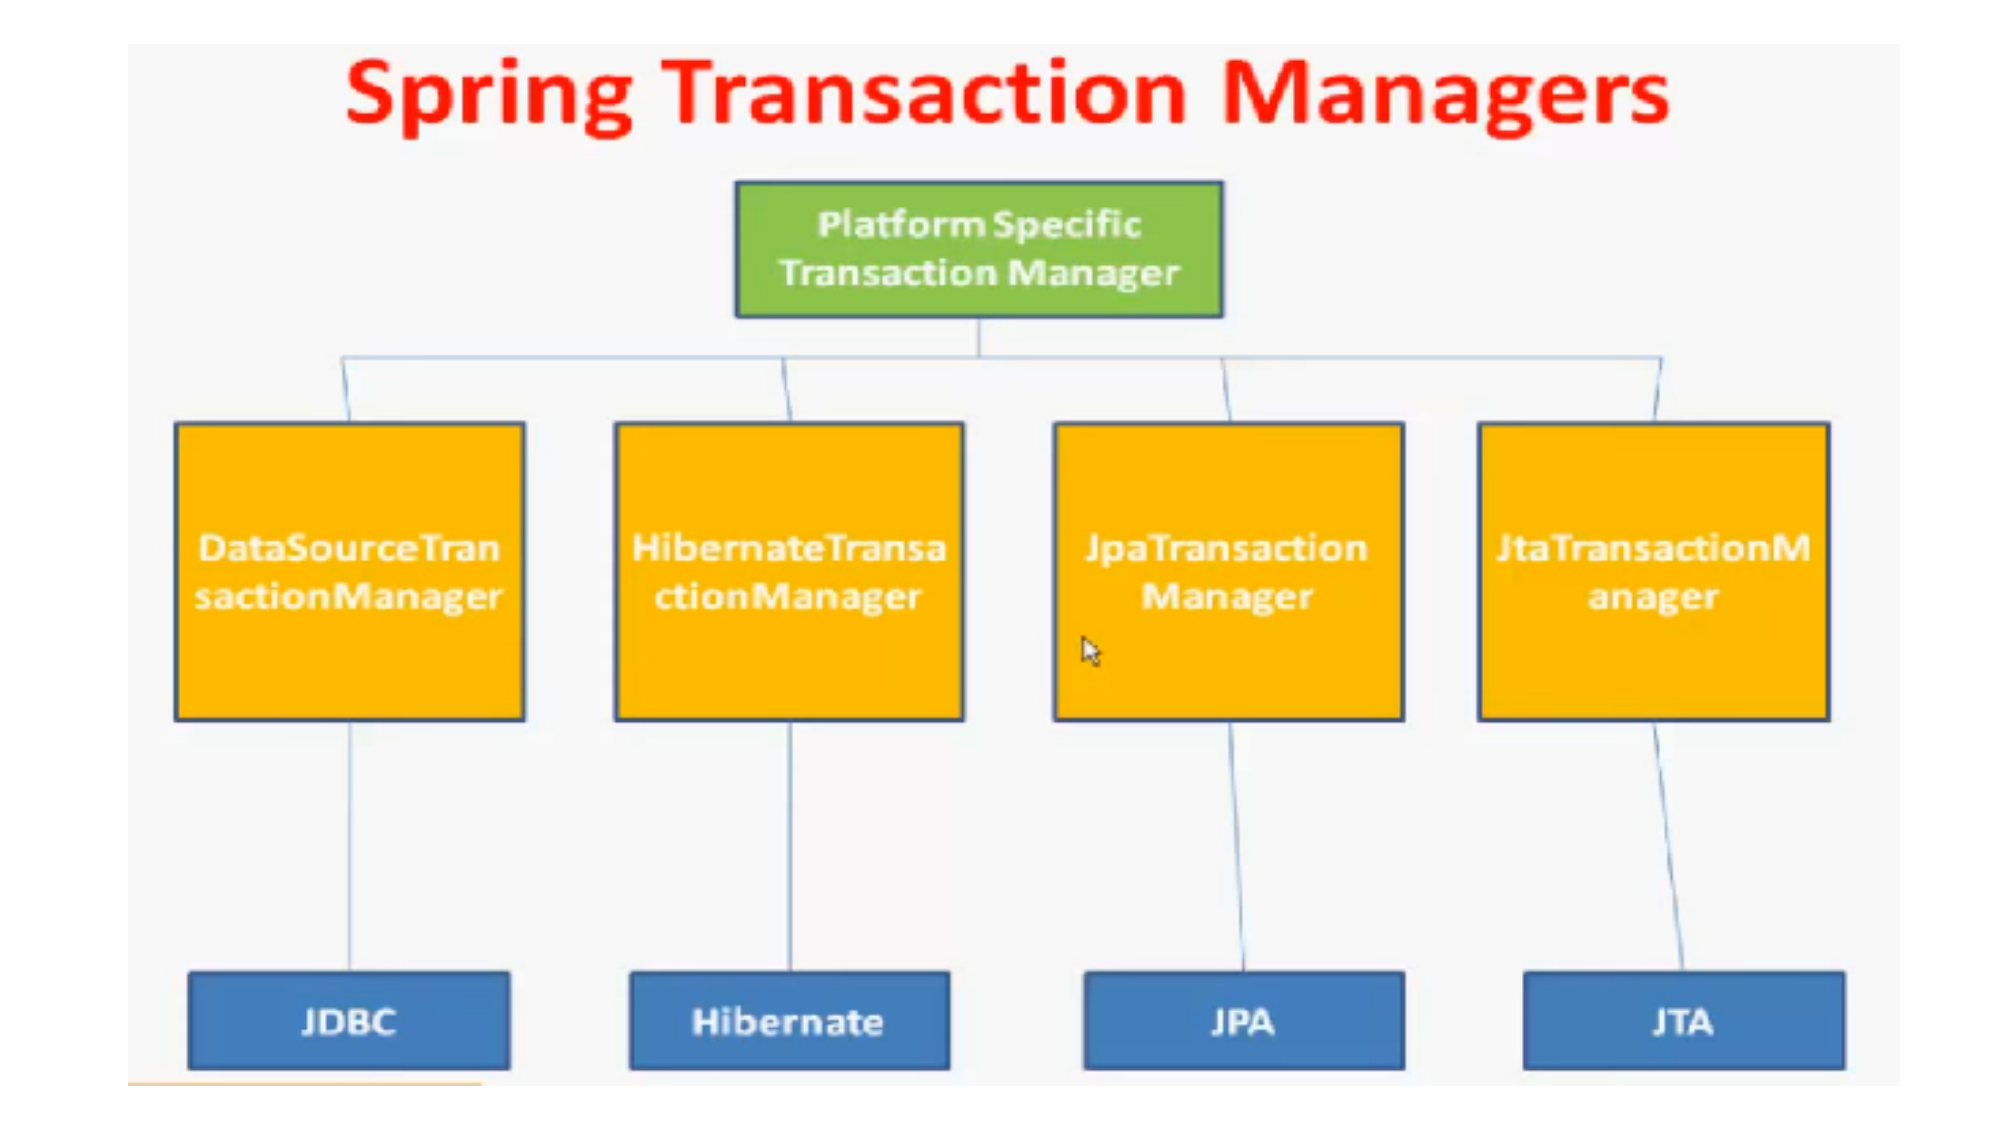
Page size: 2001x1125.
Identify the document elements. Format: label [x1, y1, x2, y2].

picture [128, 44, 1900, 1086]
